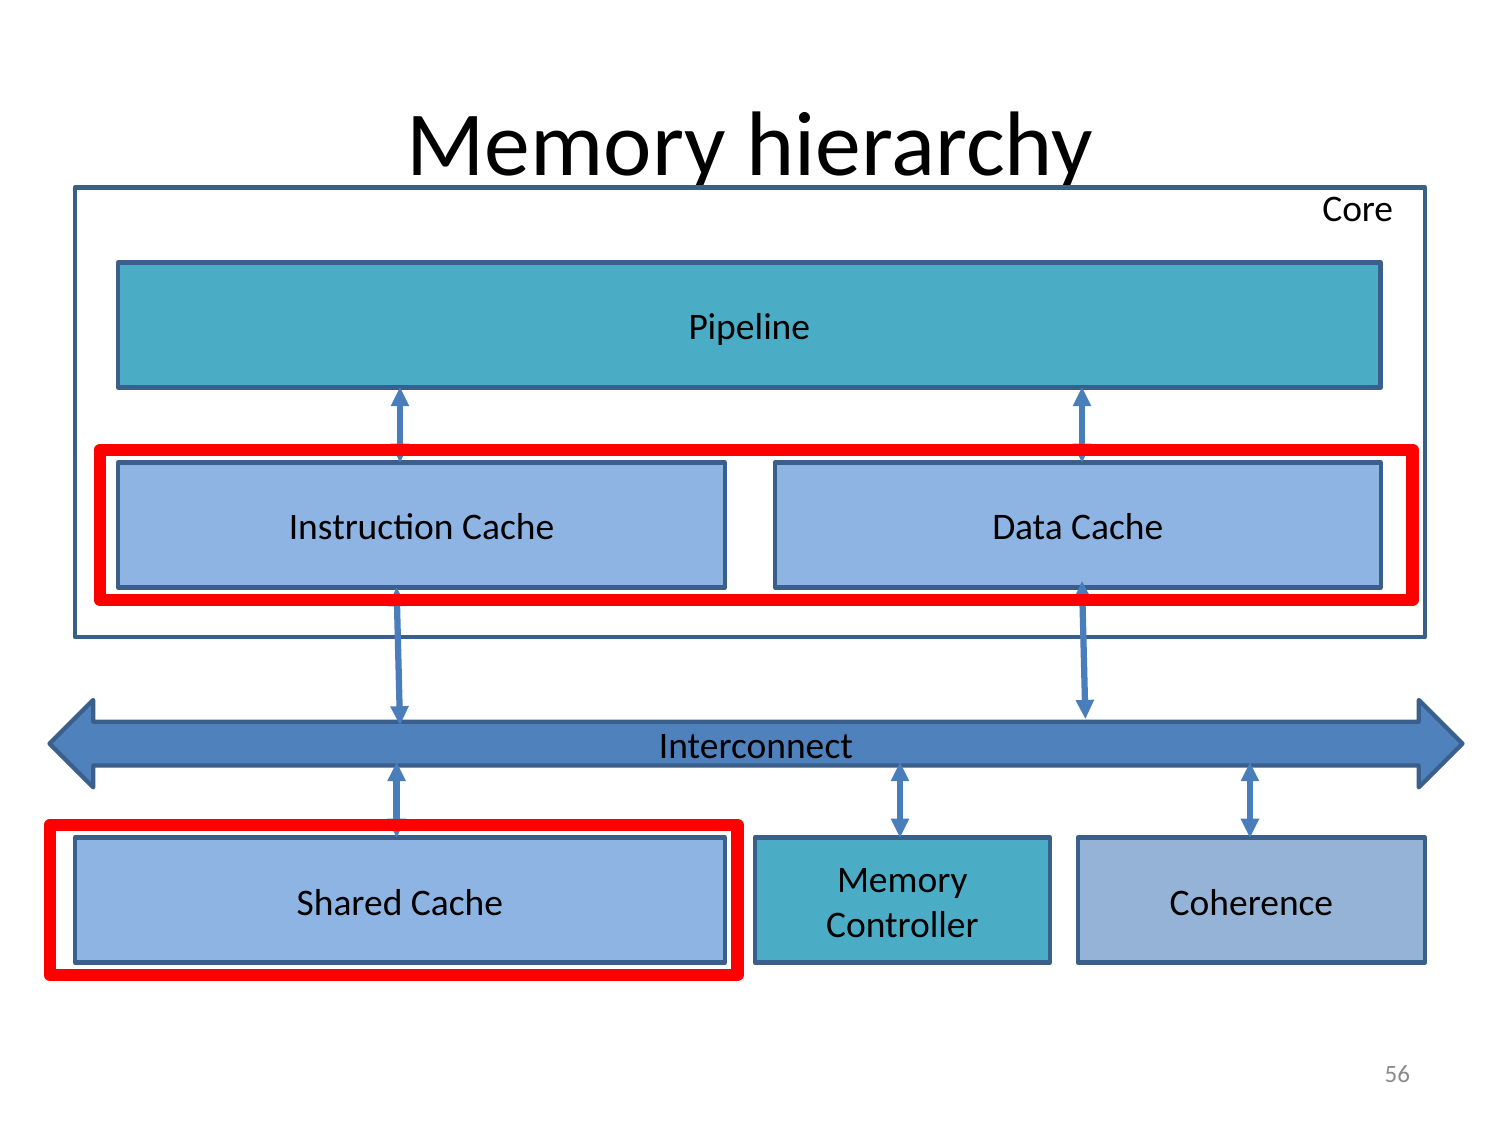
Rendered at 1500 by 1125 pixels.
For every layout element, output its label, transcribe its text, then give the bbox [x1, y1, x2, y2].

text_box [73, 185, 1427, 639]
text_box [48, 823, 740, 977]
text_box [396, 587, 401, 726]
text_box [1079, 719, 1088, 724]
text_box [98, 448, 1415, 602]
text_box Interconnect [47, 697, 1465, 790]
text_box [1081, 580, 1086, 719]
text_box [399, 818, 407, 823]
title Memory hierarchy [75, 45, 1425, 185]
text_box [393, 719, 403, 730]
text_box Coherence [1076, 835, 1427, 965]
slide_number 56 [1074, 1042, 1425, 1103]
text_box Memory Controller [753, 835, 1052, 965]
text_box Core [1307, 176, 1409, 237]
